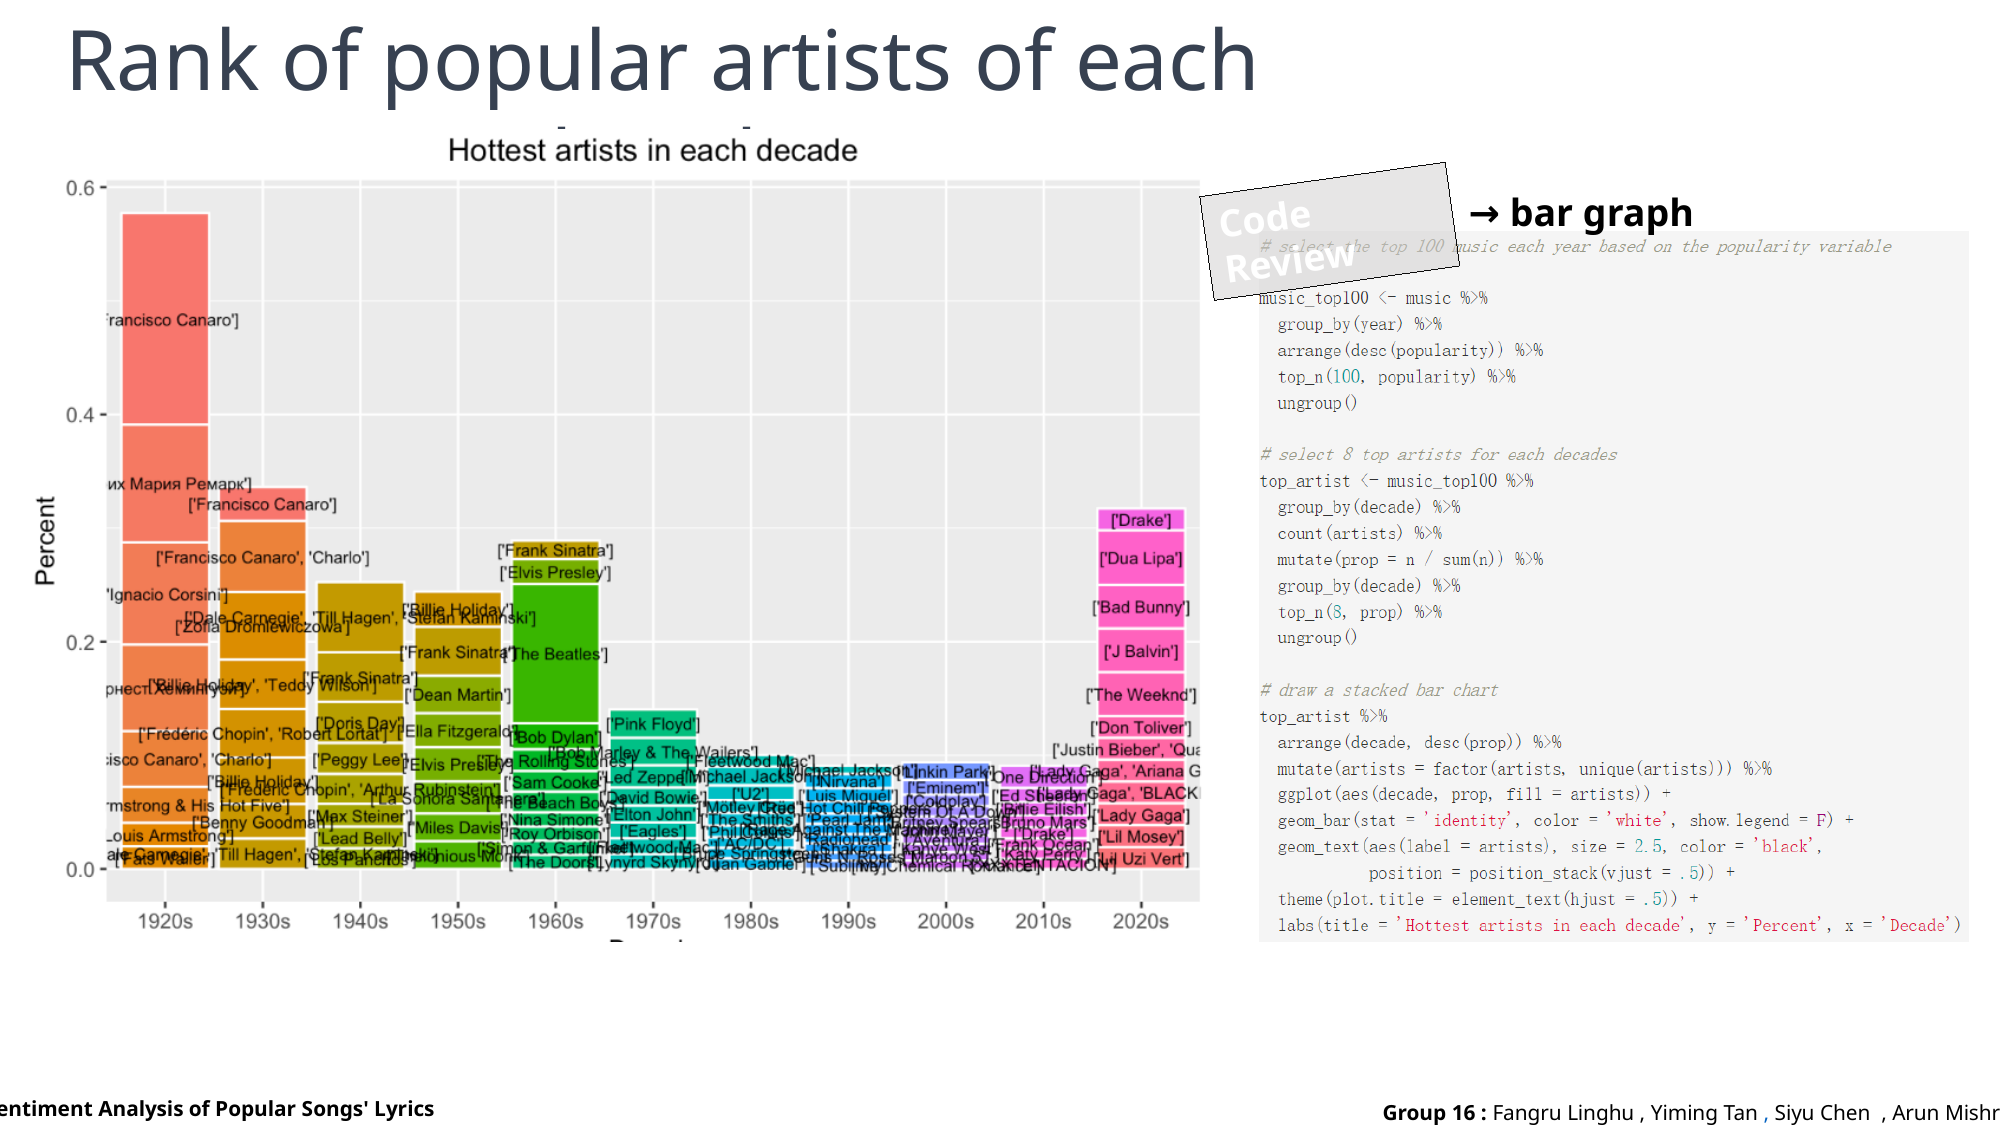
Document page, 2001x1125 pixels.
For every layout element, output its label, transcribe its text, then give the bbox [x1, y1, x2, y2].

text_box Group 16 : Fangru Linghu , Yiming Tan , Siyu Chen , Arun Mishra [1367, 1092, 2000, 1125]
text_box Rank of popular artists of each decade [0, 0, 1327, 215]
picture [1259, 231, 1969, 942]
text_box → bar graph [1453, 181, 1732, 231]
text_box Sentiment Analysis of Popular Songs' Lyrics [0, 1088, 450, 1125]
text_box Code Review [1213, 162, 1453, 301]
picture [31, 129, 1213, 942]
